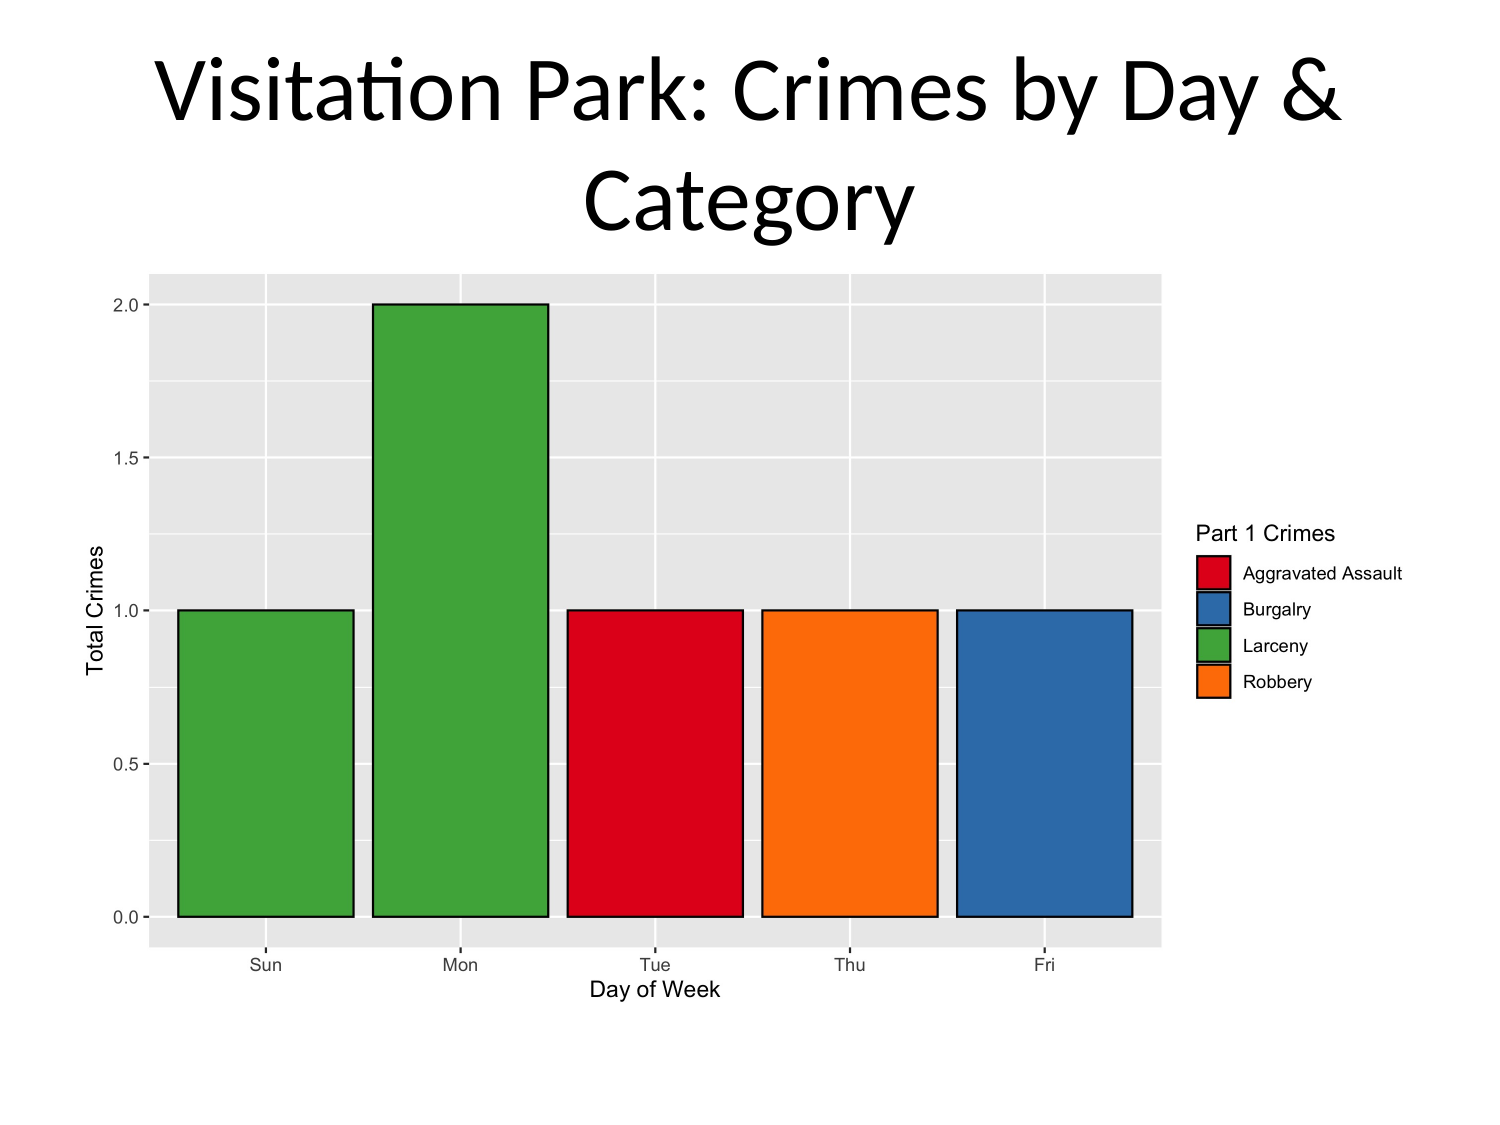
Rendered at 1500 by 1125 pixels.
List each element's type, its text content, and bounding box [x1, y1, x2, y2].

title Visitation Park: Crimes by Day & Category [75, 45, 1425, 233]
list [74, 262, 1426, 1013]
